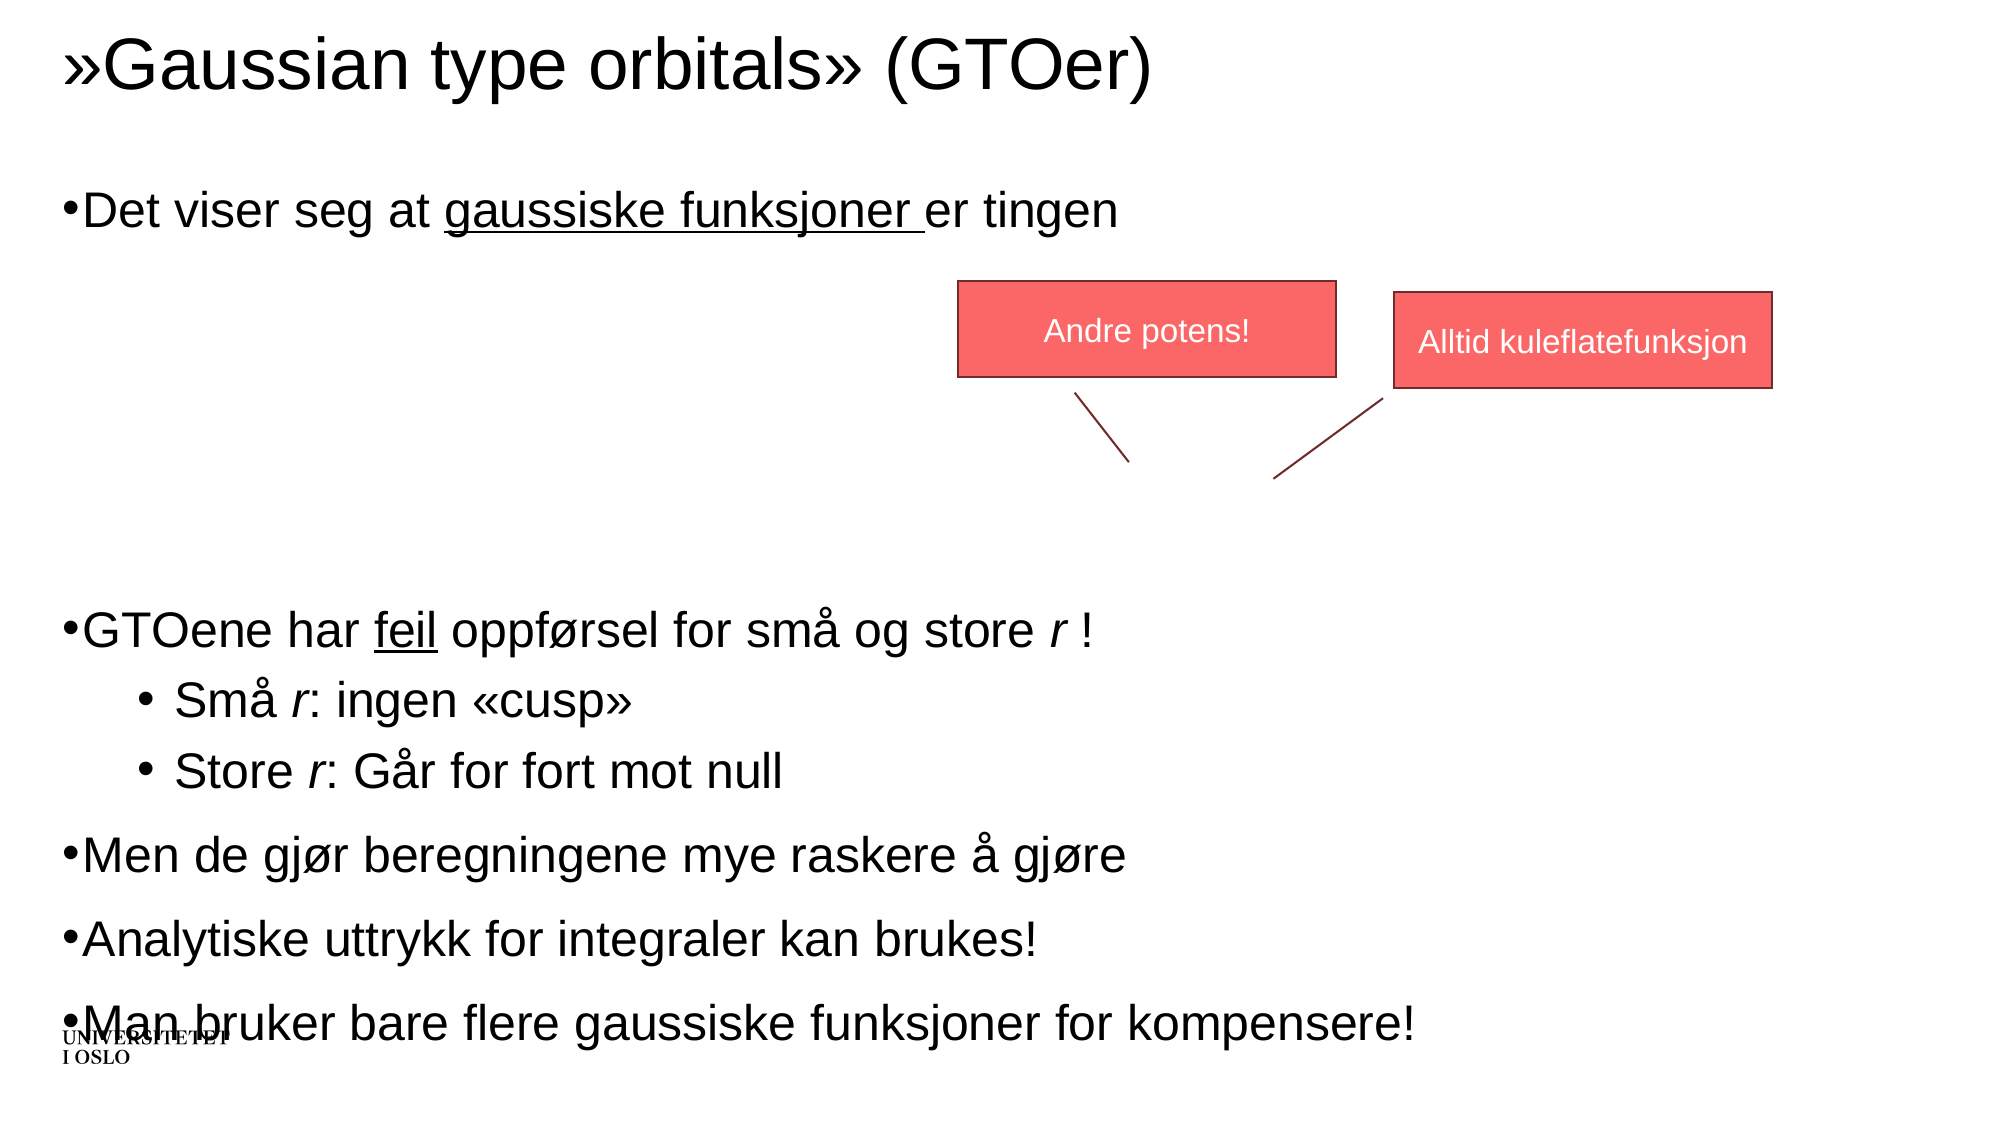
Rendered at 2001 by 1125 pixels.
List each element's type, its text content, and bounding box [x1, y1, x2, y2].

text_box Andre potens! [957, 280, 1337, 378]
list Det viser seg at gaussiske funksjoner er tingen GTOene har feil oppførsel for små og store r ! Små r: ingen «cusp» Store r: Går for fort mot null Men de gjør beregningene mye raskere å gjøre Analytiske uttrykk for integraler kan brukes! Man bruker bare flere gaussiske funksjoner for kompensere! [62, 177, 1938, 1099]
text_box Andre potens! [1073, 392, 1117, 445]
picture [556, 445, 1444, 563]
title »Gaussian type orbitals» (GTOer) [62, 26, 1938, 151]
text_box Alltid kuleflatefunksjon [1393, 291, 1773, 389]
text_box Alltid kuleflatefunksjon [1317, 397, 1384, 445]
